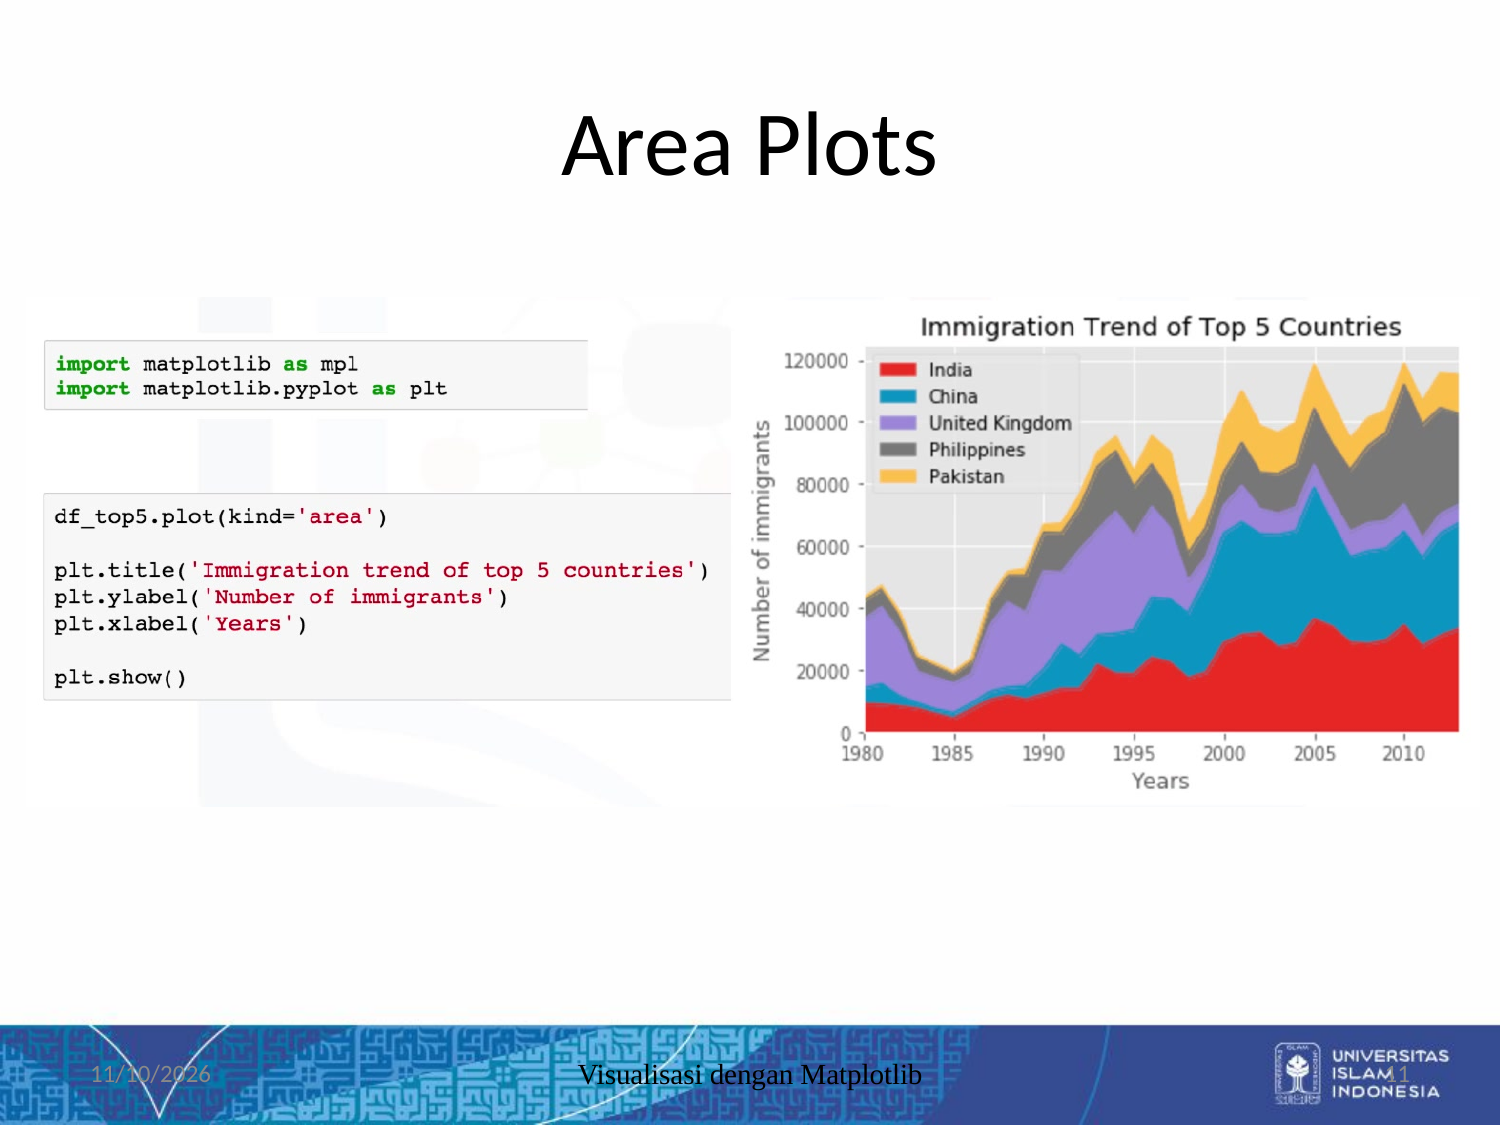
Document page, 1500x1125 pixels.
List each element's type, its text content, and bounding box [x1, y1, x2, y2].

title Area Plots [75, 45, 1425, 233]
footer Visualisasi dengan Matplotlib [512, 1042, 988, 1103]
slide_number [75, 1042, 425, 1103]
slide_number 11 [1074, 1042, 1425, 1103]
picture [0, 0, 1500, 1125]
